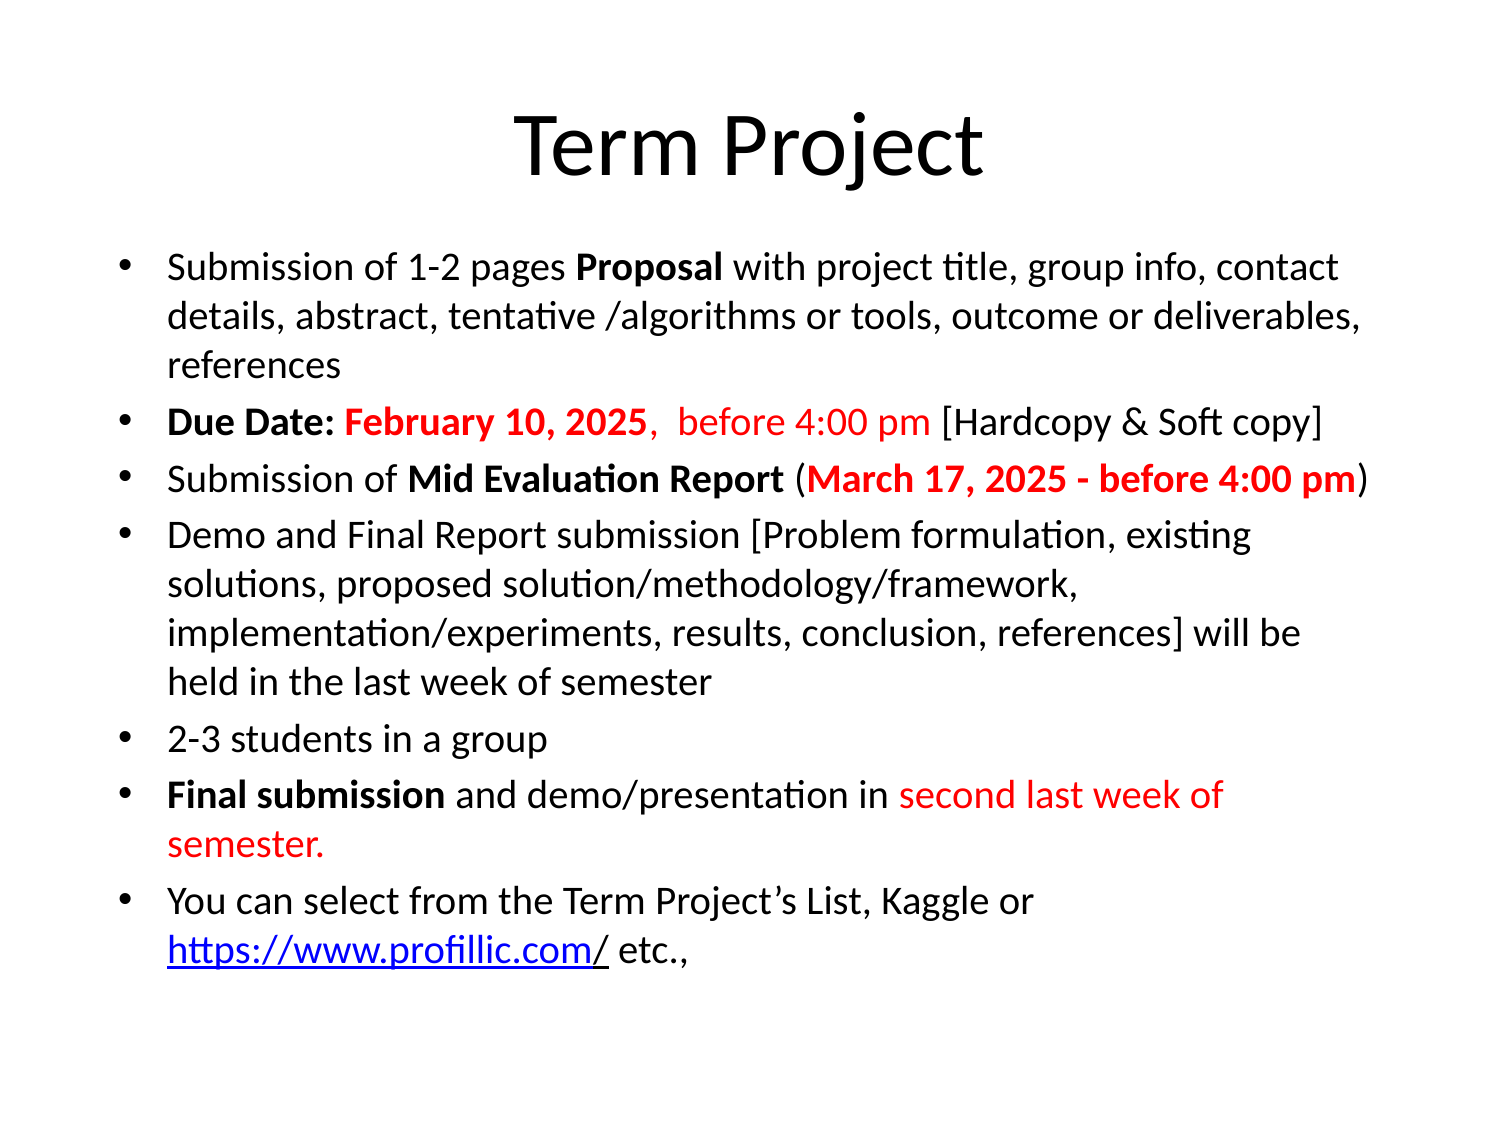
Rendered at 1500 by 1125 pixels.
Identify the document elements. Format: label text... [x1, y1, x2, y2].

list Submission of 1-2 pages Proposal with project title, group info, contact details, abstract, tentative /algorithms or tools, outcome or deliverables, references Due Date: February 10, 2025, before 4:00 pm [Hardcopy & Soft copy] Submission of Mid Evaluation Report (March 17, 2025 - before 4:00 pm) Demo and Final Report submission [Problem formulation, existing solutions, proposed solution/methodology/framework, implementation/experiments, results, conclusion, references] will be held in the last week of semester 2-3 students in a group Final submission and demo/presentation in second last week of semester. You can select from the Term Project’s List, Kaggle or https://www.profillic.com/ etc., [103, 232, 1397, 1033]
title Term Project [75, 45, 1425, 233]
